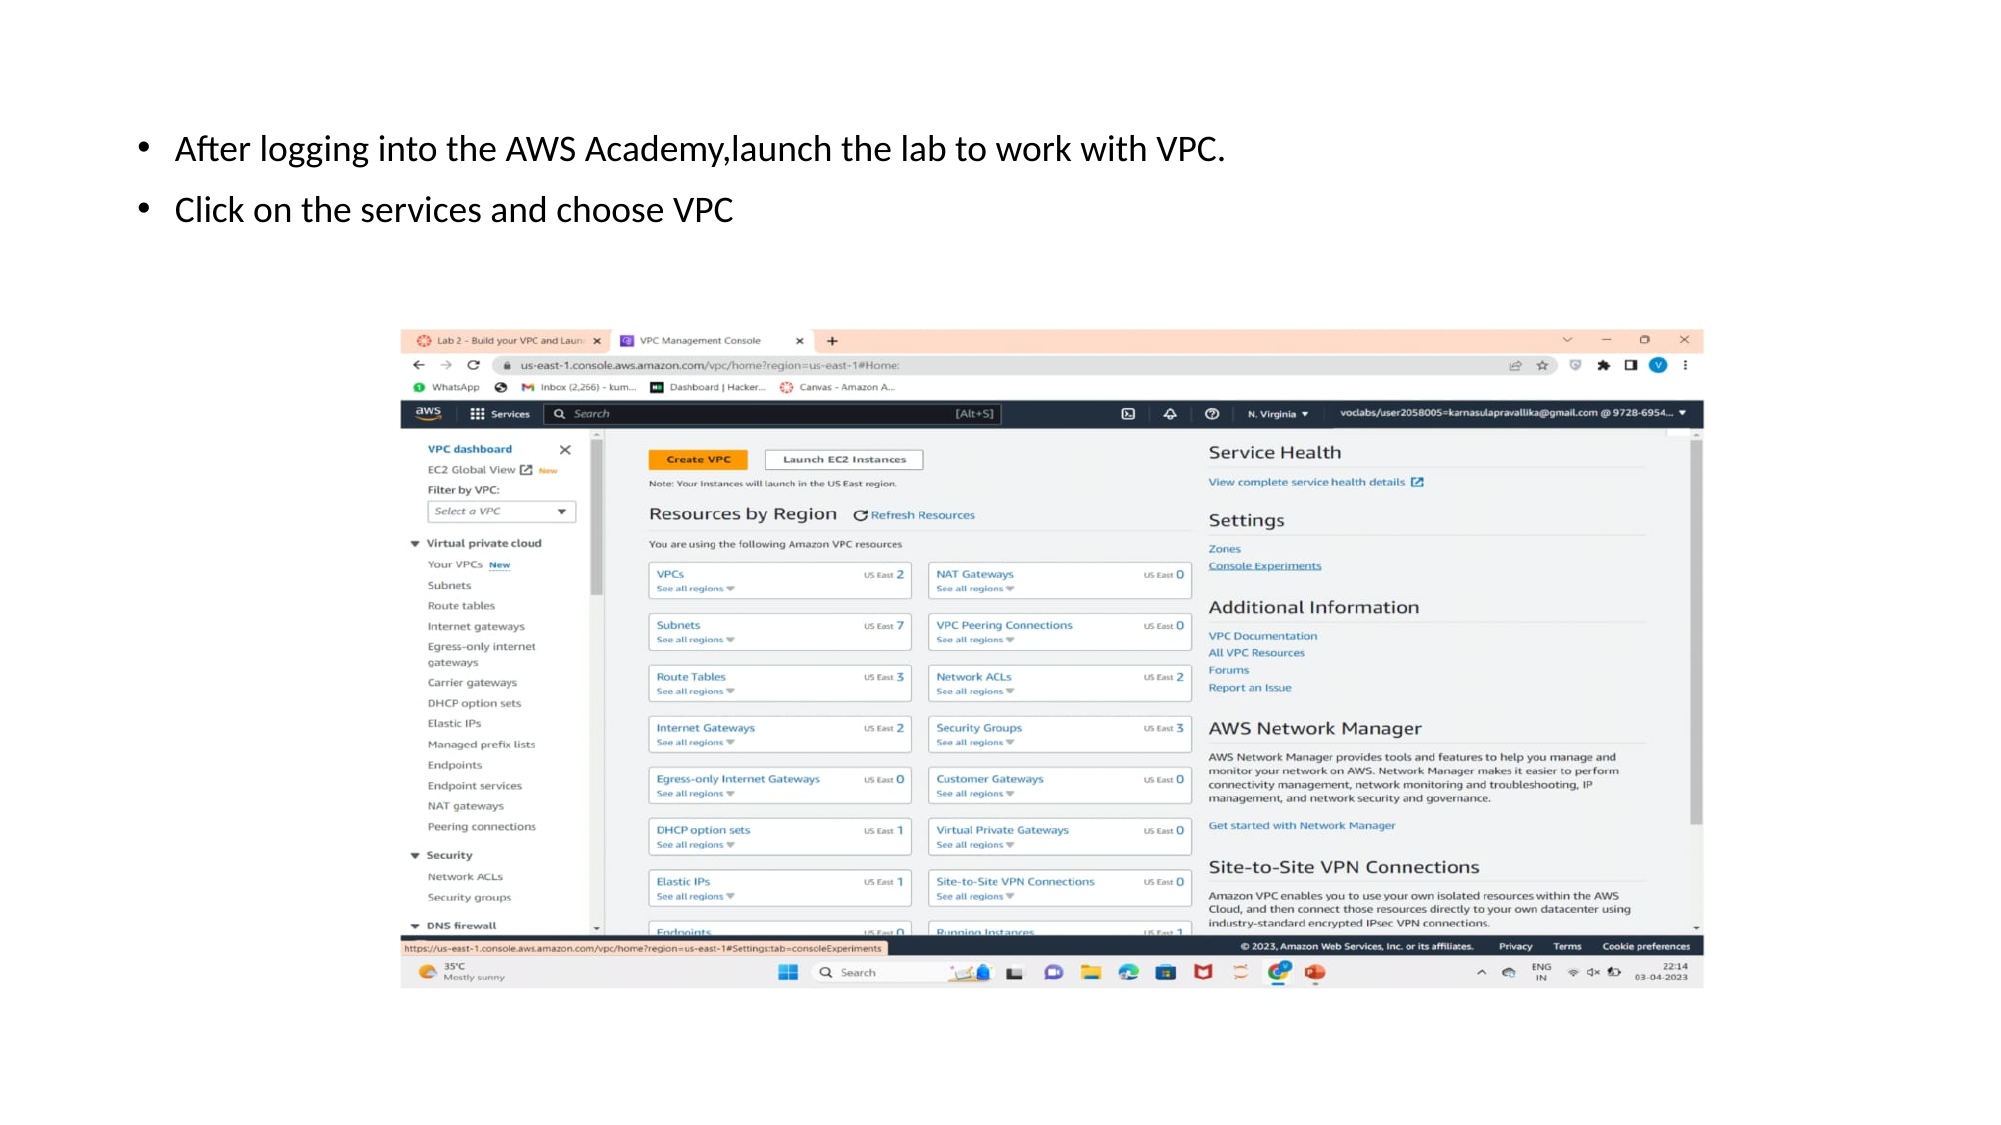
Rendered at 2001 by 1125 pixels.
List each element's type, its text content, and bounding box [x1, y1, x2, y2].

picture [399, 304, 1710, 1004]
list After logging into the AWS Academy,launch the lab to work with VPC. Click on the services and choose VPC [122, 121, 1863, 1014]
